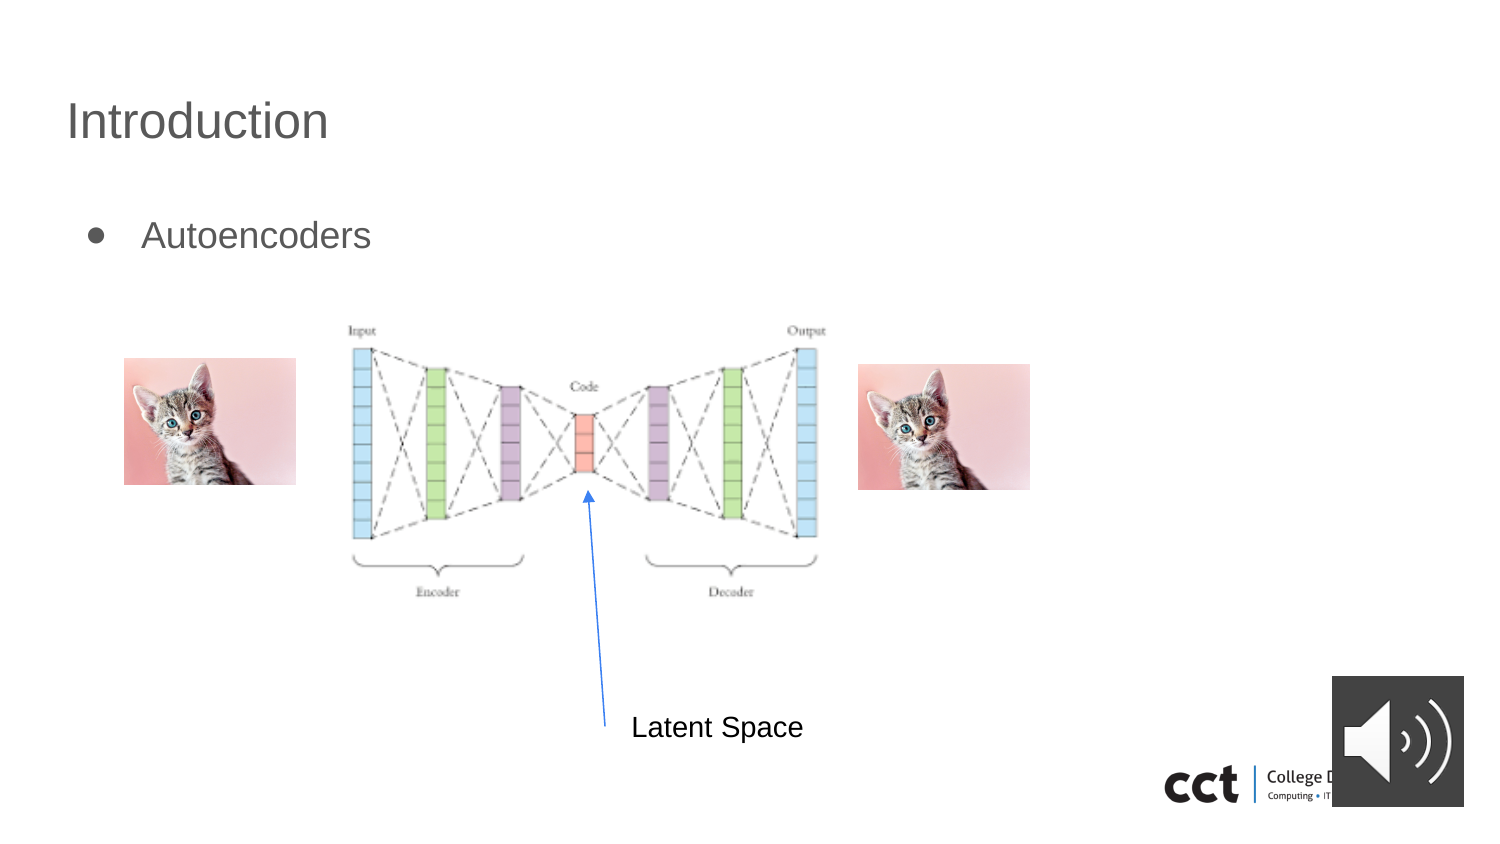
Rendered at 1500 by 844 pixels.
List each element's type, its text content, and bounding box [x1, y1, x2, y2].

picture [857, 363, 1030, 491]
list Autoencoders [51, 189, 1449, 750]
picture [344, 324, 831, 602]
text_box Latent Space [616, 701, 820, 751]
title Introduction [51, 72, 1449, 167]
picture [124, 358, 296, 485]
picture [1137, 674, 1465, 832]
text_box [587, 489, 606, 727]
